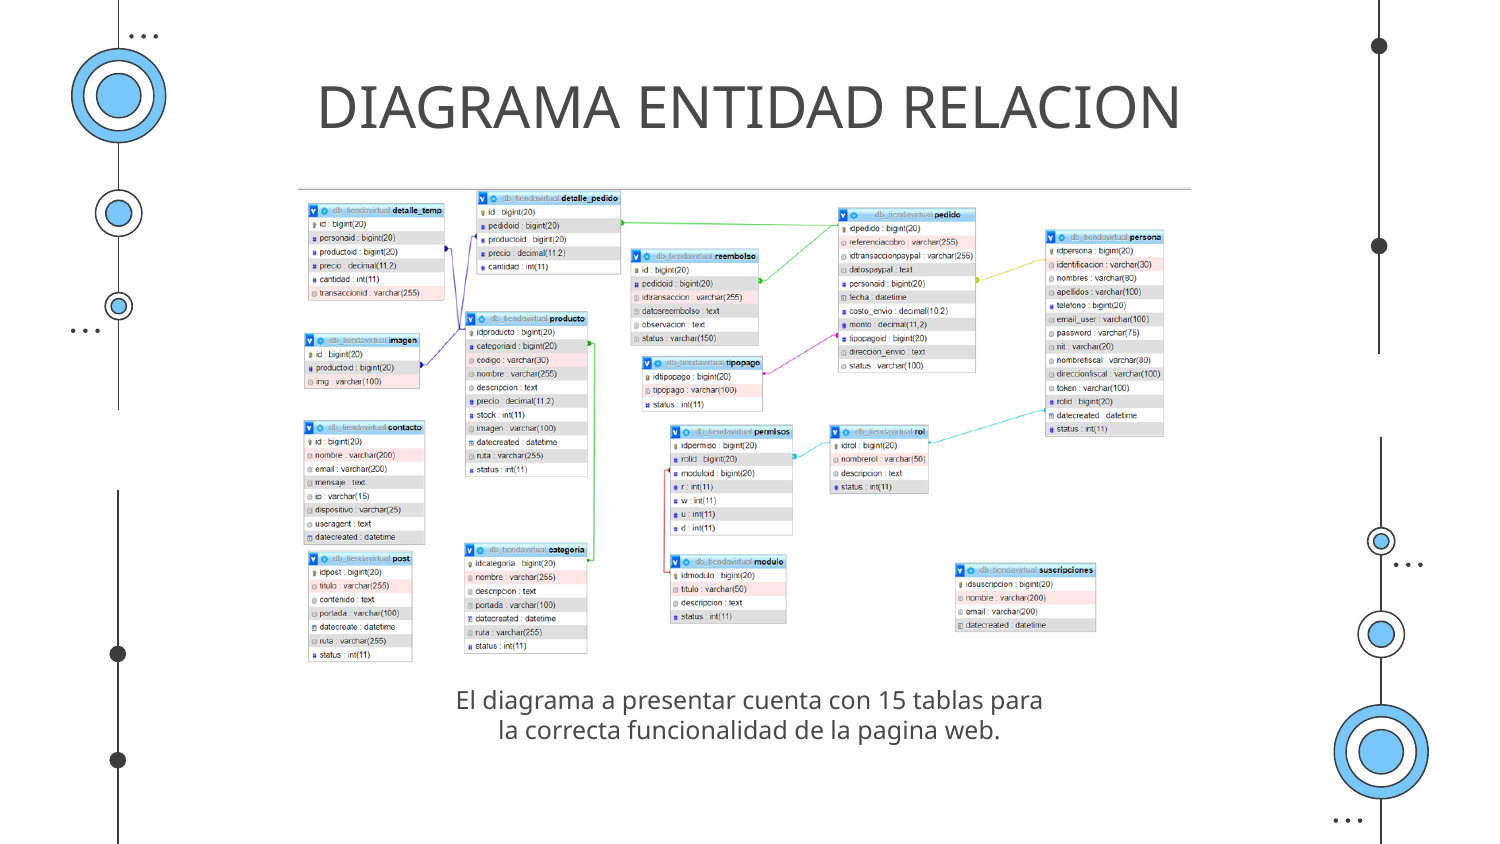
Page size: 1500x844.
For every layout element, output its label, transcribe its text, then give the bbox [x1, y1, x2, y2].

picture [298, 187, 1191, 671]
text_box El diagrama a presentar cuenta con 15 tablas para la correcta funcionalidad de la pagina web. [438, 678, 1062, 757]
title DIAGRAMA ENTIDAD RELACION [299, 55, 1201, 150]
